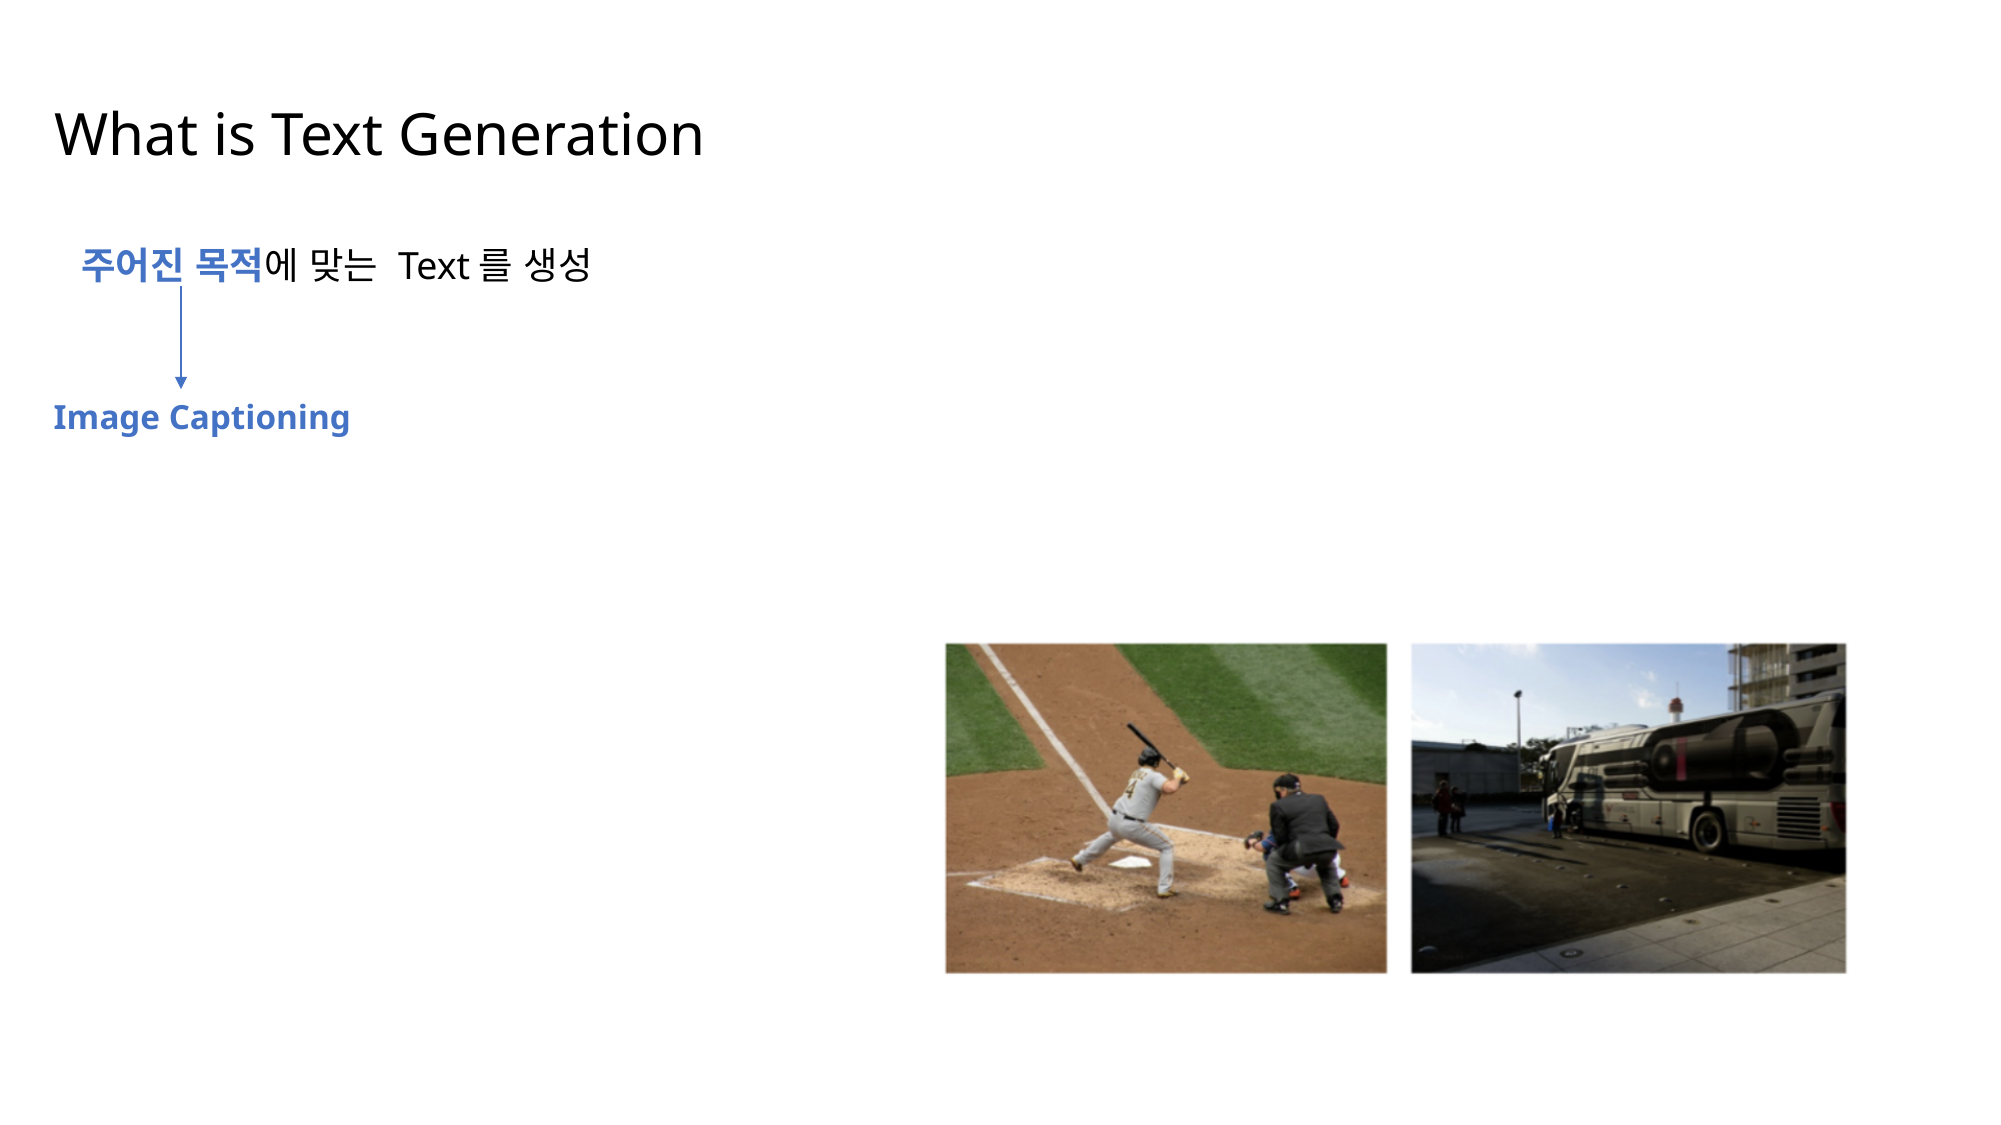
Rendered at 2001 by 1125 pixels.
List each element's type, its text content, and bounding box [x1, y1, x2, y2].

text_box What is Text Generation [39, 89, 721, 175]
text_box Image Captioning [38, 389, 366, 444]
text_box 주어진 목적에 맞는 Text를 생성 [66, 211, 1270, 294]
picture [924, 625, 1863, 981]
